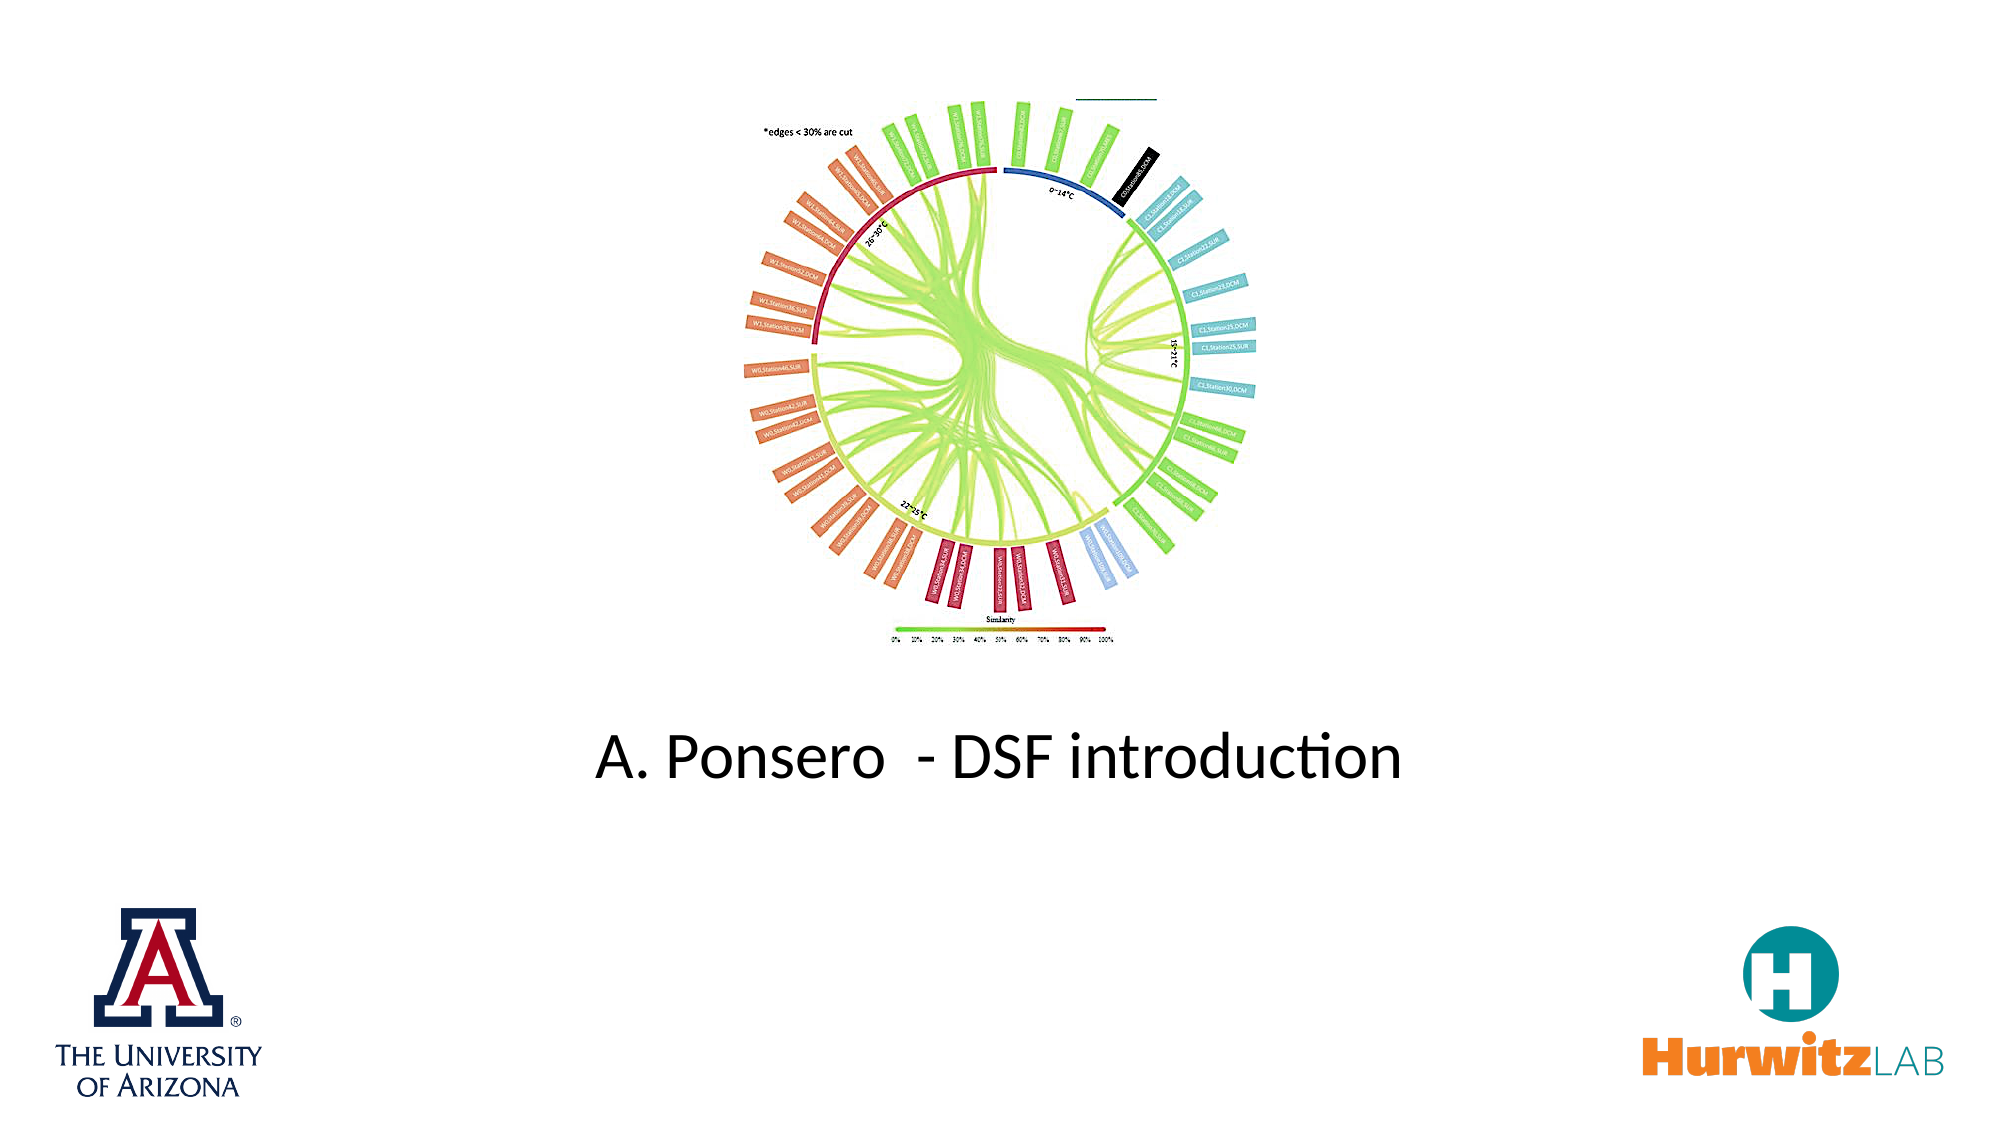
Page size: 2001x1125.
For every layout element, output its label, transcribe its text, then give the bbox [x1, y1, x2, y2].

picture [1626, 819, 2000, 1125]
picture [743, 99, 1257, 650]
subtitle A. Ponsero - DSF introduction [249, 713, 1750, 890]
picture [55, 903, 262, 1097]
